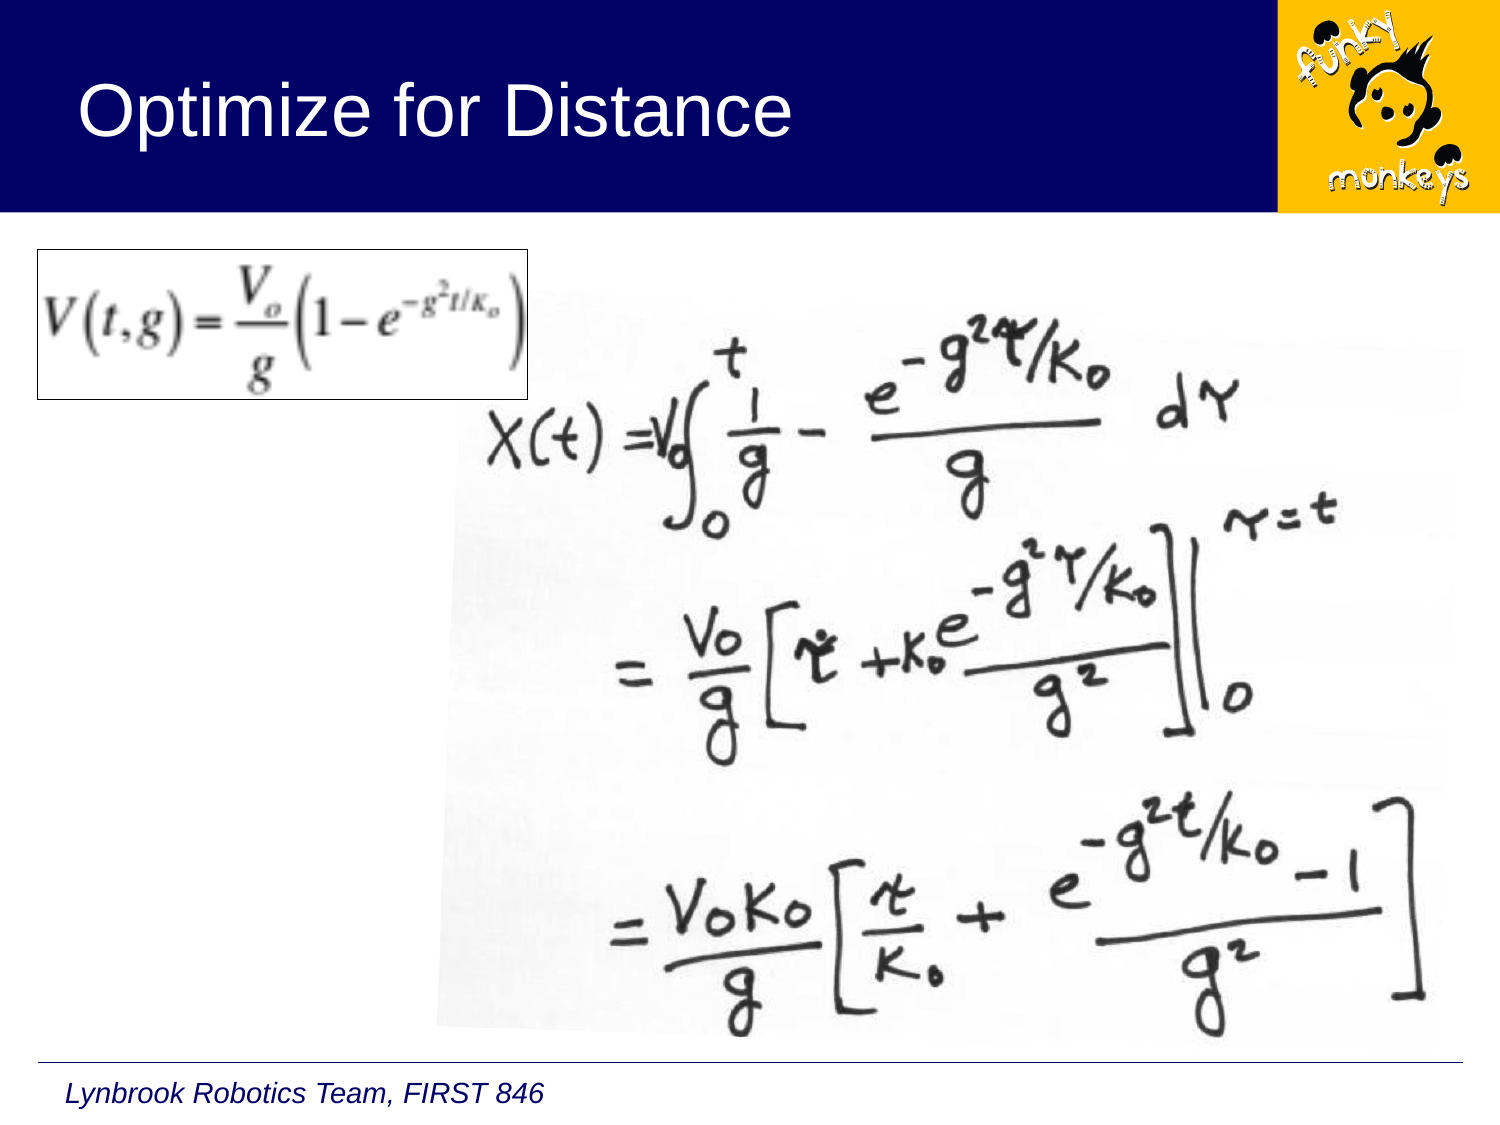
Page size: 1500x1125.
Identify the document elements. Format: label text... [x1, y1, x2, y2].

picture [438, 291, 1462, 1060]
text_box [37, 249, 528, 401]
picture [1277, 0, 1500, 214]
title Optimize for Distance [62, 24, 1263, 188]
